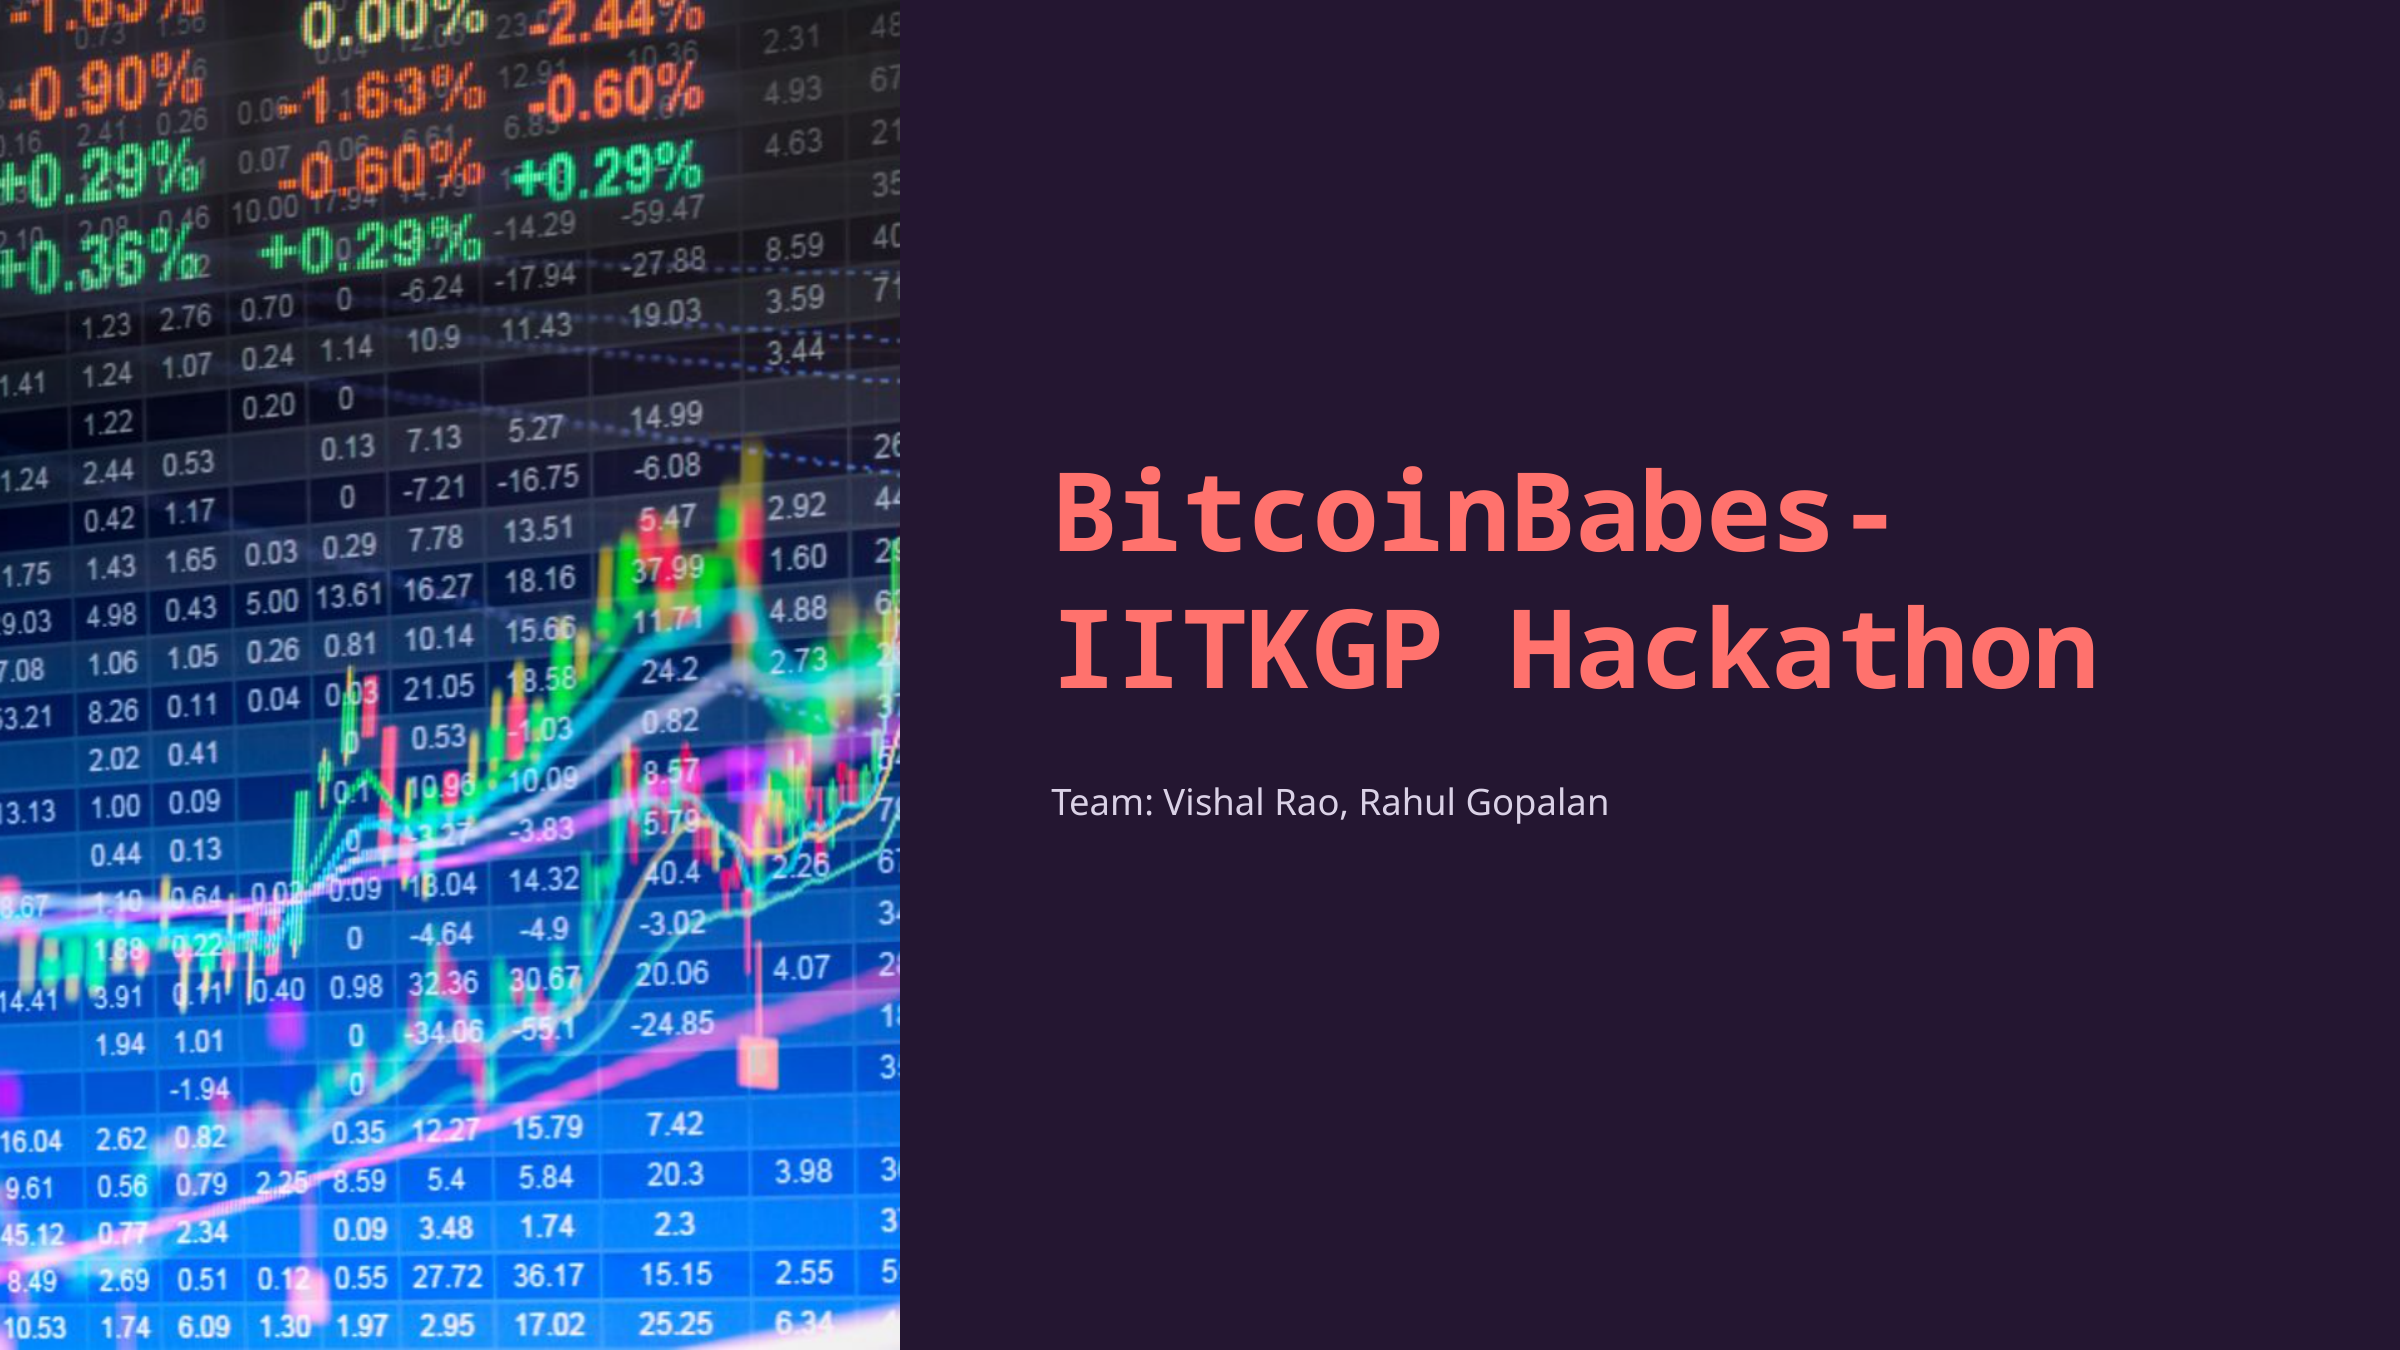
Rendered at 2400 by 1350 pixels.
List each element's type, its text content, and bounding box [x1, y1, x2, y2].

text_box BitcoinBabes-IITKGP Hackathon [1036, 429, 2264, 703]
picture [0, 0, 900, 1350]
text_box Team: Vishal Rao, Rahul Gopalan [1036, 757, 2264, 816]
text_box [900, 0, 2400, 1350]
